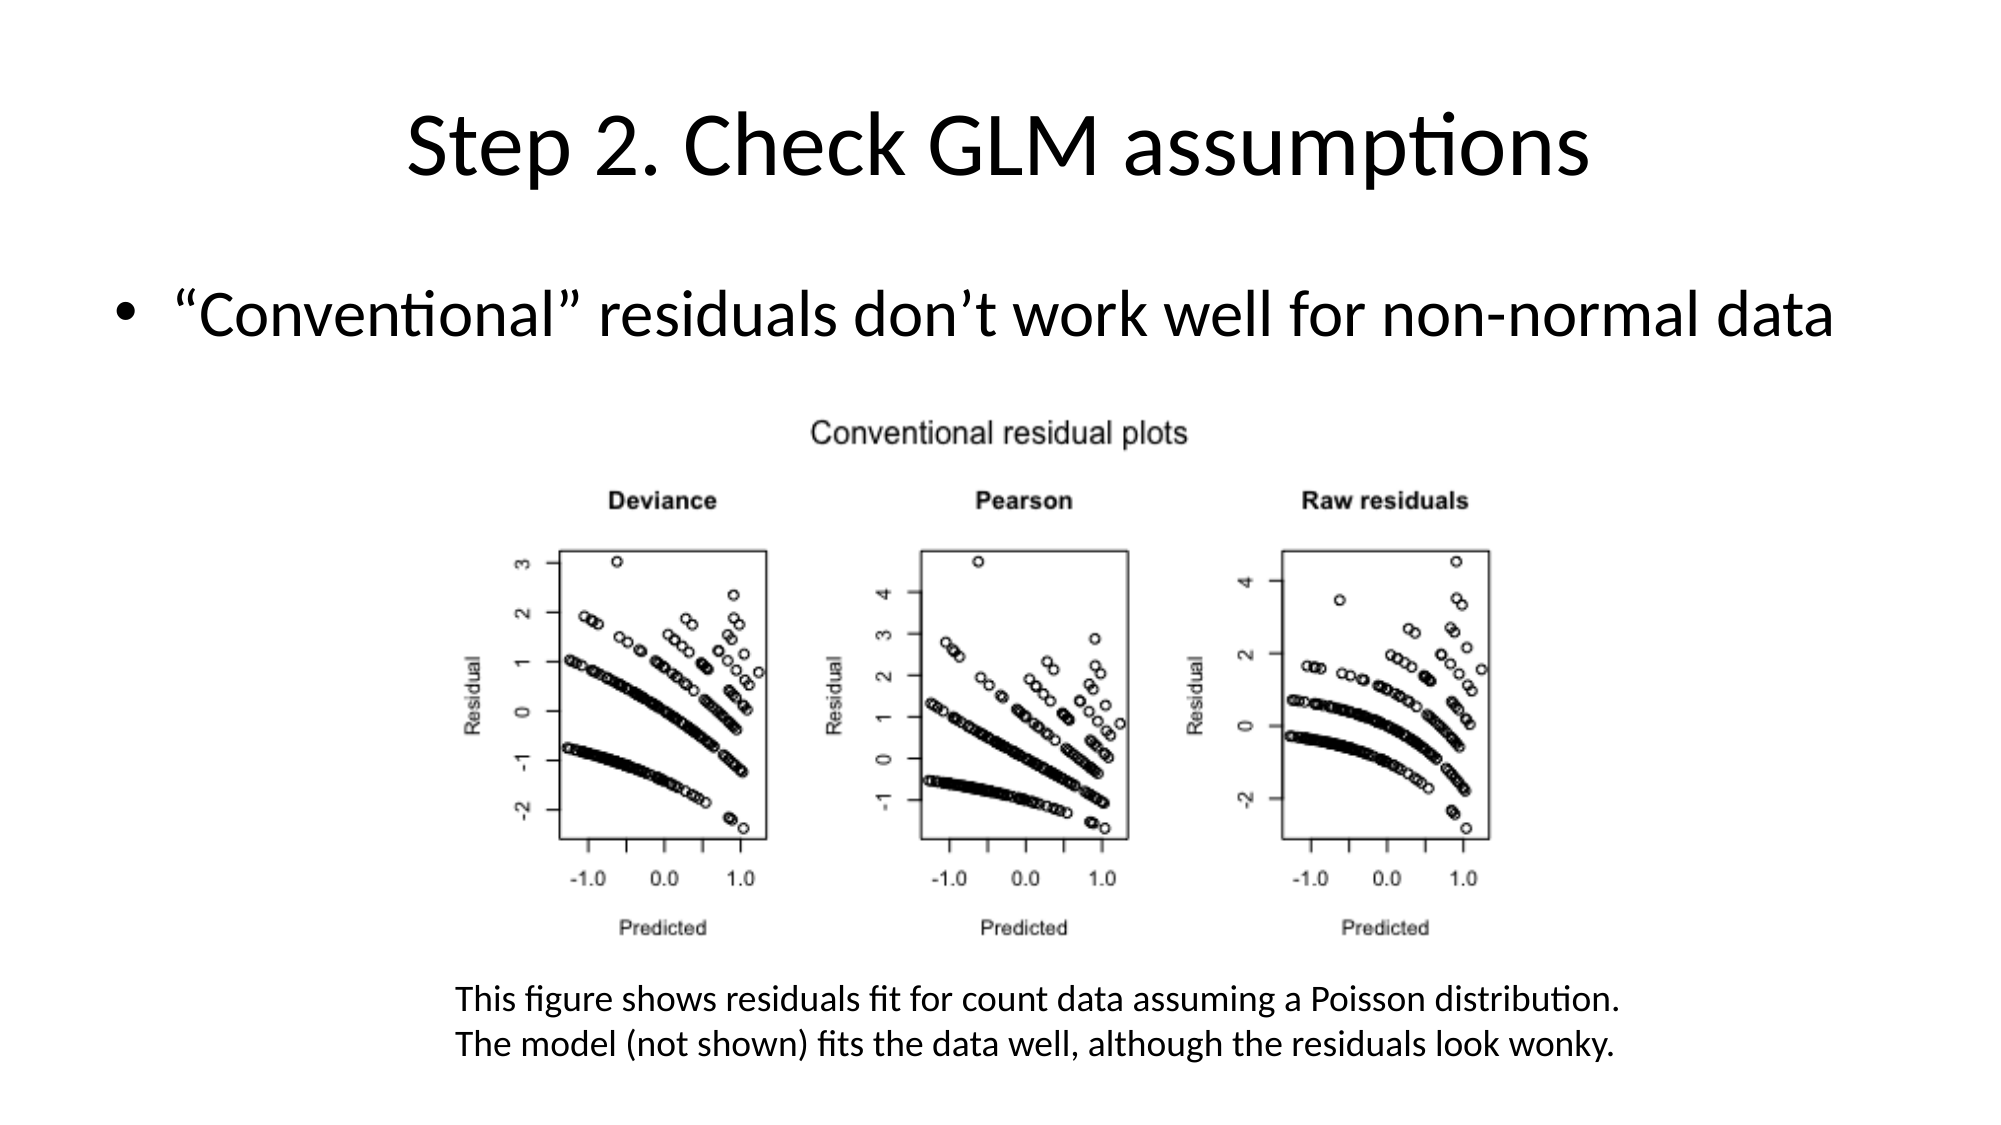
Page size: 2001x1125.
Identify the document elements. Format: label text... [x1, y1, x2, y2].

text_box This figure shows residuals fit for count data assuming a Poisson distribution. The model (not shown) fits the data well, although the residuals look wonky. [440, 966, 1646, 1071]
title Step 2. Check GLM assumptions [99, 45, 1900, 233]
list “Conventional” residuals don’t work well for non-normal data [99, 262, 1900, 1005]
picture [433, 399, 1567, 967]
